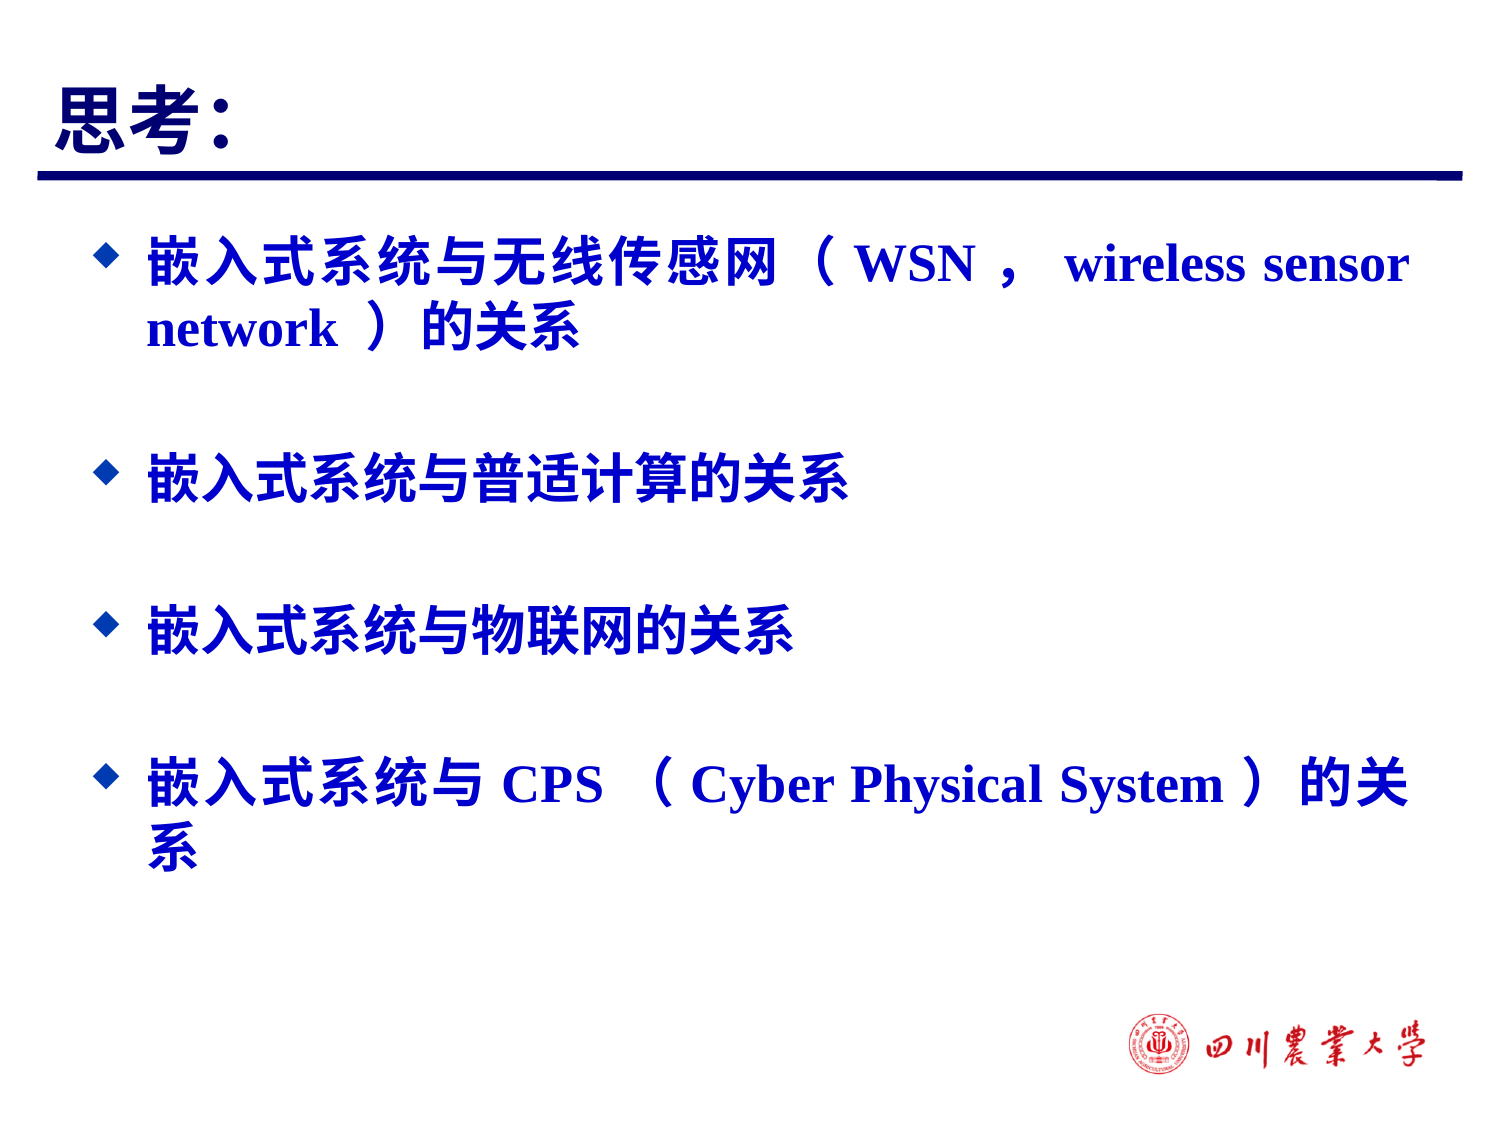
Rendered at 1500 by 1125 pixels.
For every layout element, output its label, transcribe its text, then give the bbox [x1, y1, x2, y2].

list 嵌入式系统与无线传感网（WSN，wireless sensor network ）的关系 嵌入式系统与普适计算的关系 嵌入式系统与物联网的关系 嵌入式系统与CPS（Cyber Physical System）的关系 [75, 220, 1425, 1012]
title 思考： [37, 39, 1187, 197]
picture [1127, 1011, 1427, 1076]
